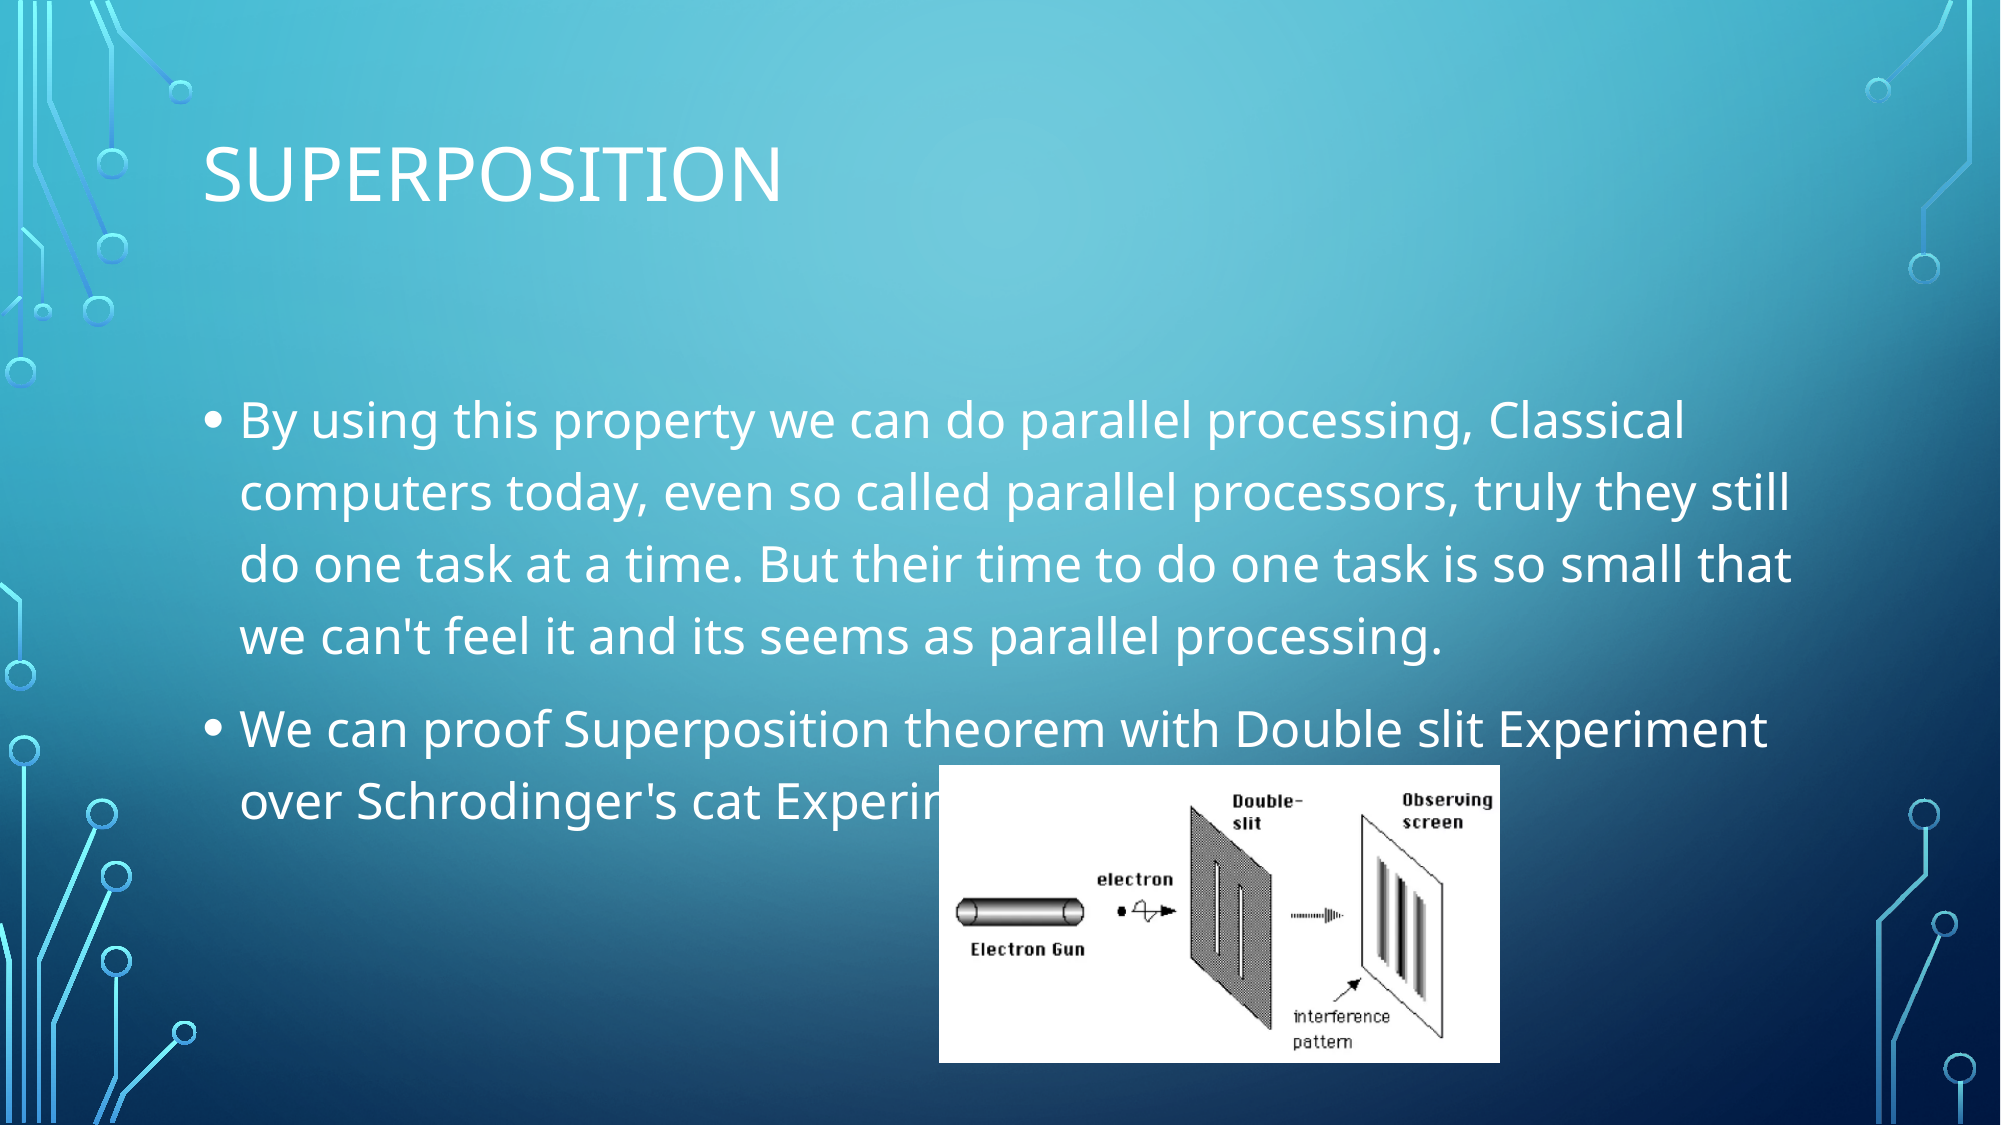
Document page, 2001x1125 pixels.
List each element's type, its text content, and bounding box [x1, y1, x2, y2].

list By using this property we can do parallel processing, Classical computers today, even so called parallel processors, truly they still do one task at a time. But their time to do one task is so small that we can't feel it and its seems as parallel processing. We can proof Superposition theorem with Double slit Experiment over Schrodinger's cat Experiment [187, 369, 1813, 950]
title Superposition [187, 101, 1813, 344]
picture [939, 764, 1500, 1064]
